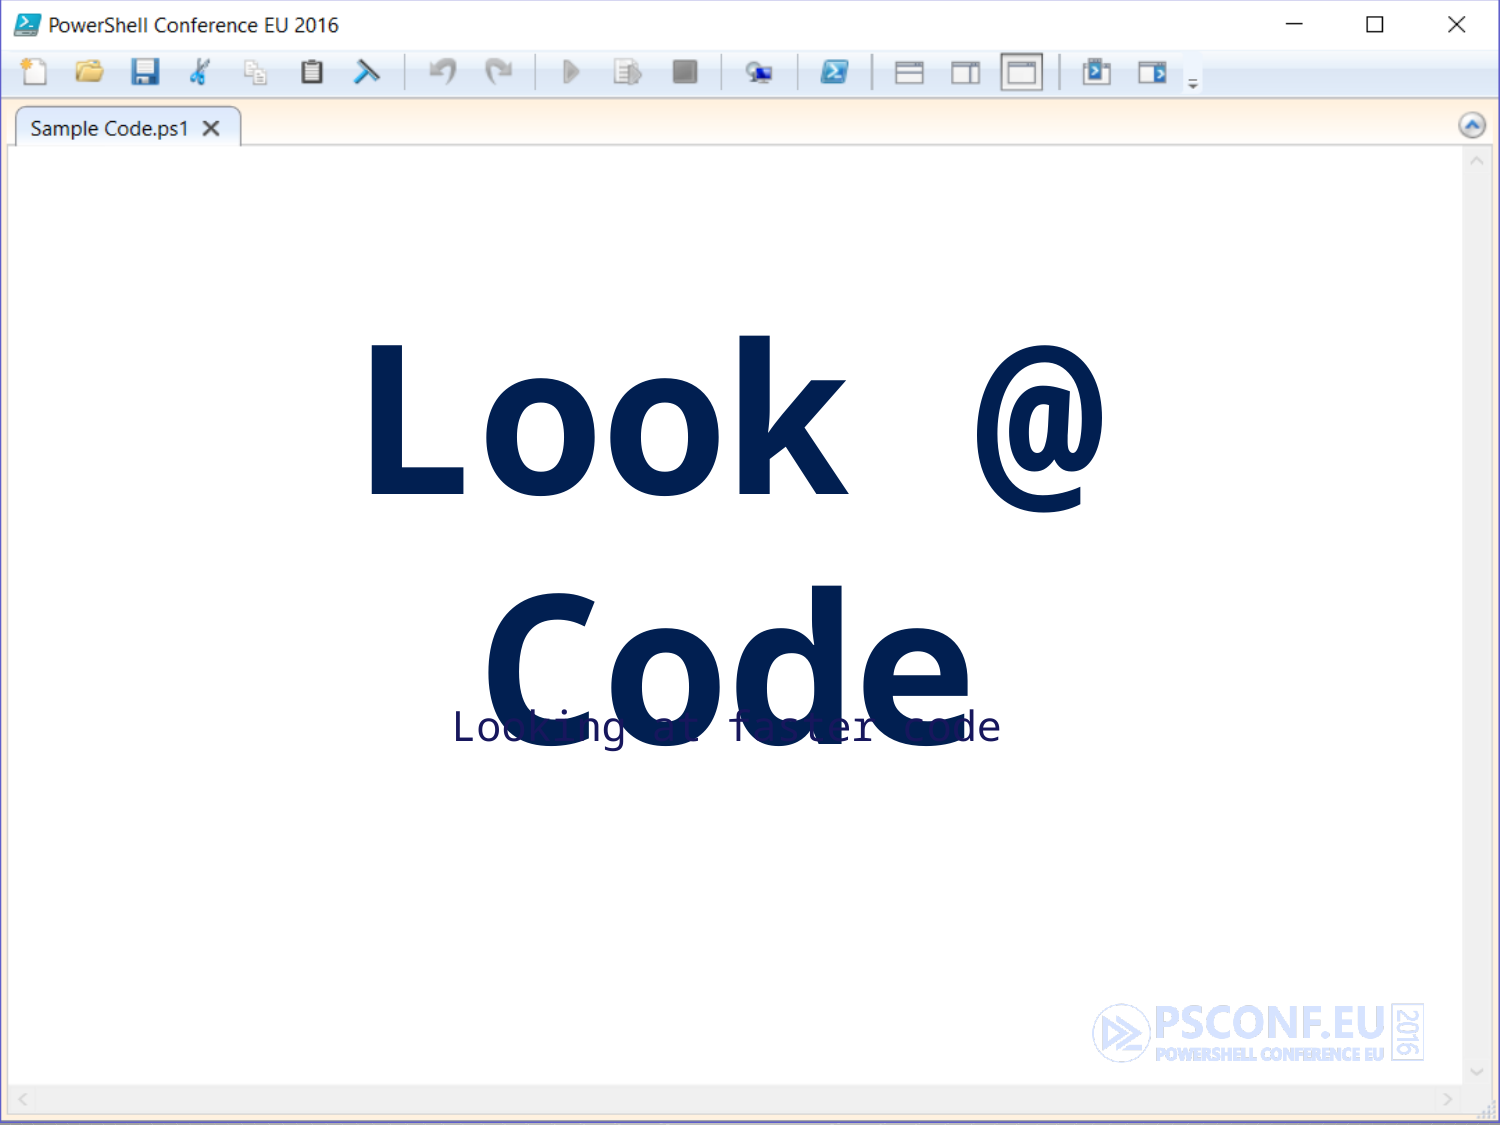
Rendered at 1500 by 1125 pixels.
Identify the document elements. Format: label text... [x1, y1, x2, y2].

title Look @ Code [53, 278, 1404, 622]
picture [0, 0, 1500, 1123]
list Looking at faster code [53, 692, 1400, 1047]
